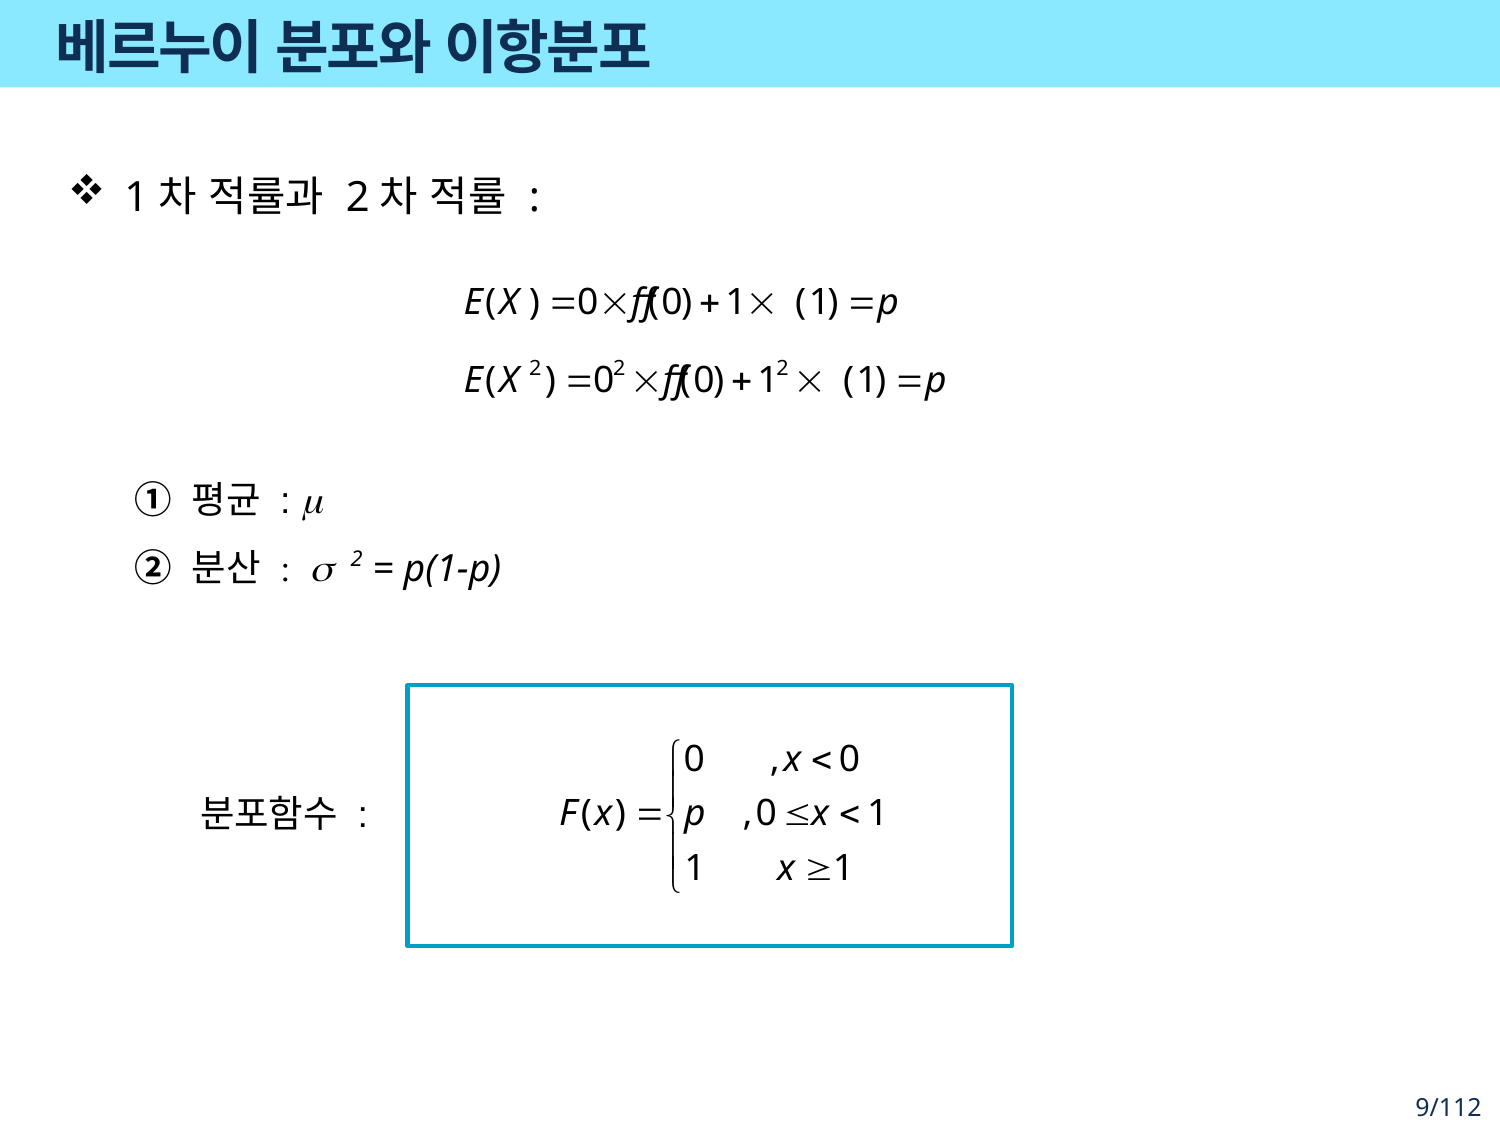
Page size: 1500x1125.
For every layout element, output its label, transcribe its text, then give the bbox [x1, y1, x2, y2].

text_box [553, 731, 893, 902]
text_box 1차 적률과 2차 적률 : [53, 137, 1400, 204]
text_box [458, 281, 950, 410]
text_box [405, 683, 1014, 948]
text_box 분포함수 : [185, 782, 467, 842]
title 베르누이 분포와 이항분포 [40, 5, 1288, 84]
